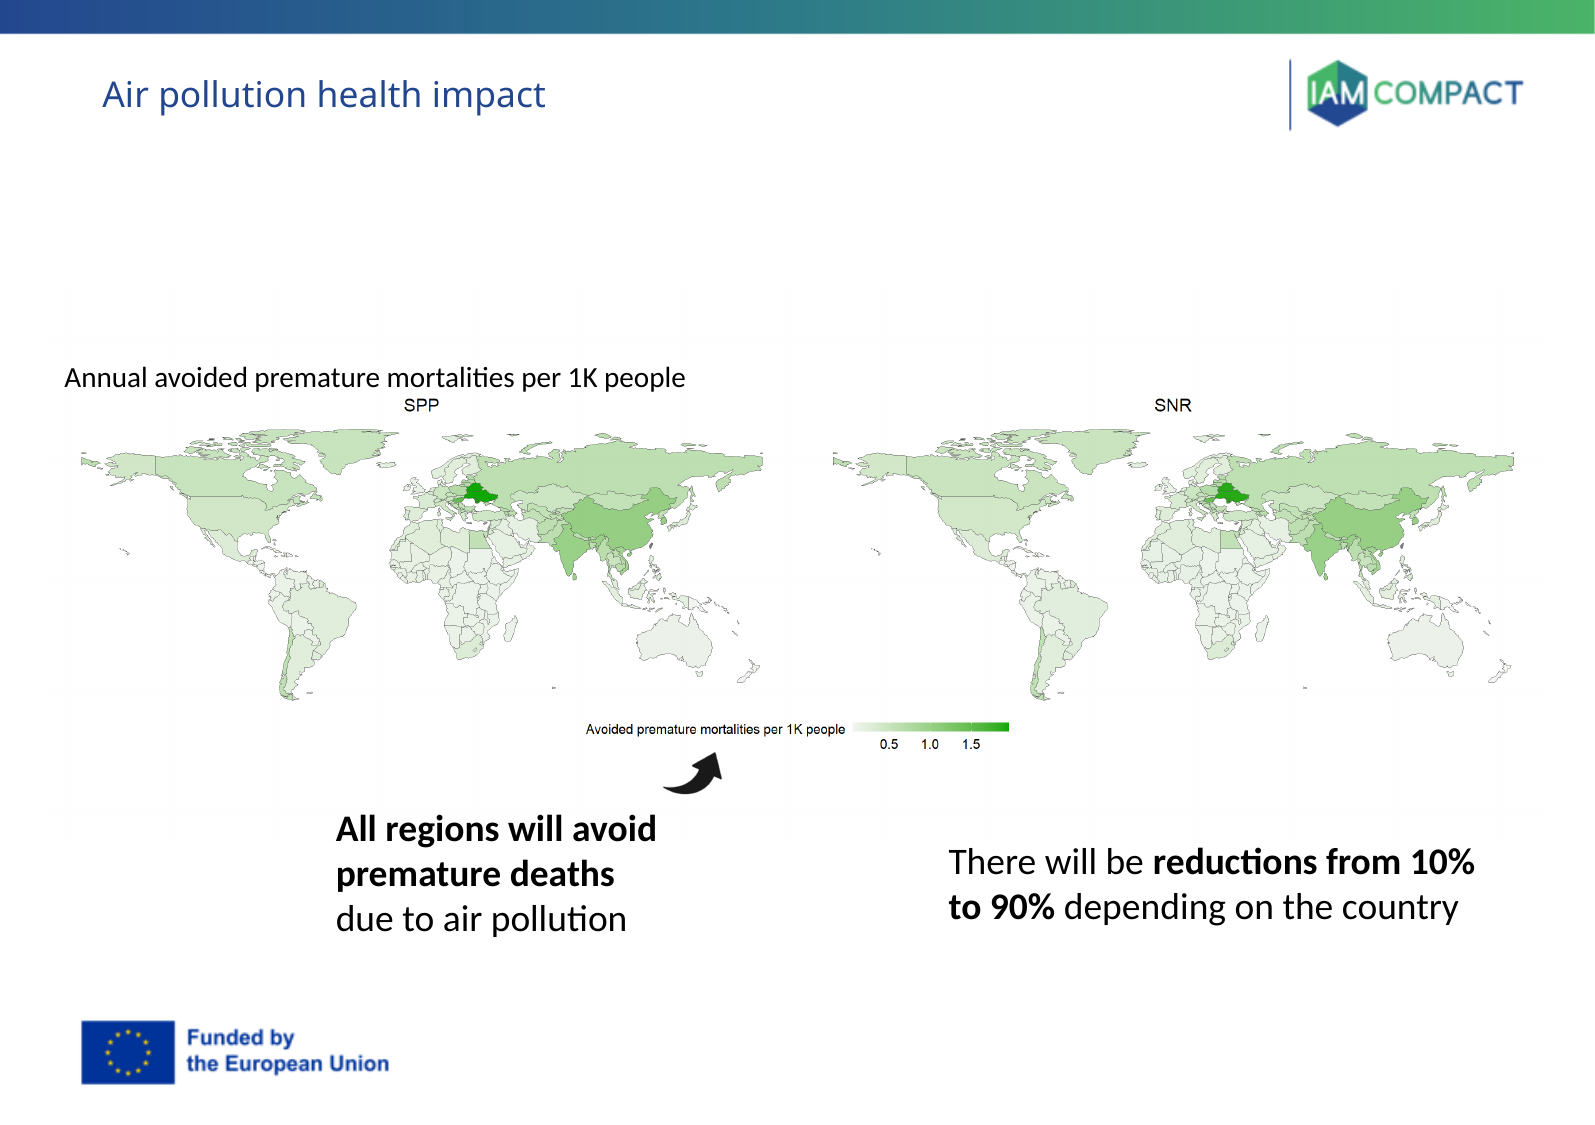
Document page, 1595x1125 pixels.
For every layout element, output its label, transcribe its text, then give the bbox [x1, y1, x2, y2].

picture [0, 0, 1595, 1125]
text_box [44, 282, 1550, 843]
text_box There will be reductions from 10% to 90% depending on the country [933, 843, 1498, 935]
text_box All regions will avoid premature deaths due to air pollution [321, 843, 693, 947]
title Air pollution health impact [87, 59, 1273, 132]
